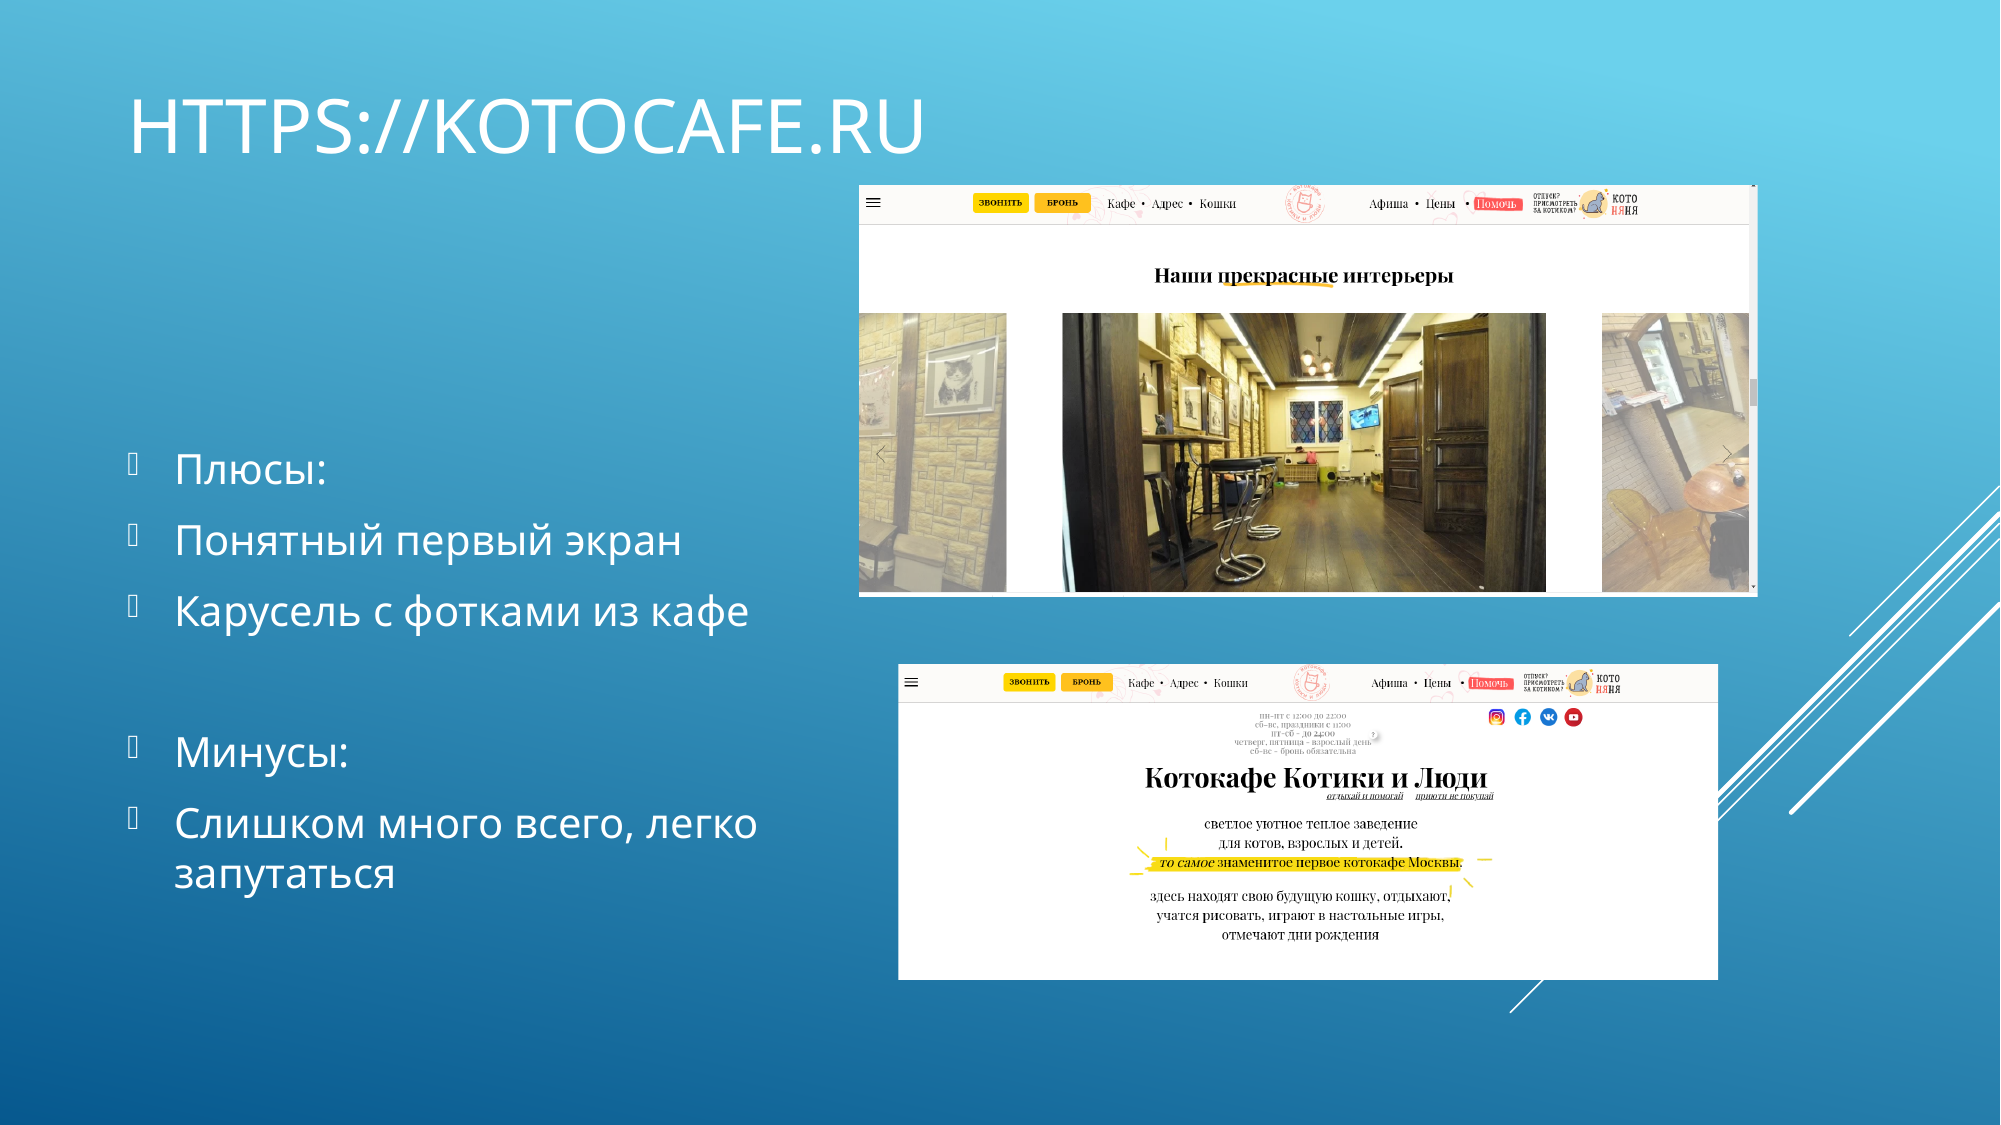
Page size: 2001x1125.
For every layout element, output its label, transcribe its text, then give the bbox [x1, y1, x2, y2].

list Плюсы: Понятный первый экран Карусель с фотками из кафе Минусы: Слишком много всего, легко запутаться [112, 373, 889, 967]
picture [898, 663, 1719, 981]
title https://kotocafe.ru [112, 68, 1697, 360]
picture [858, 185, 1758, 597]
